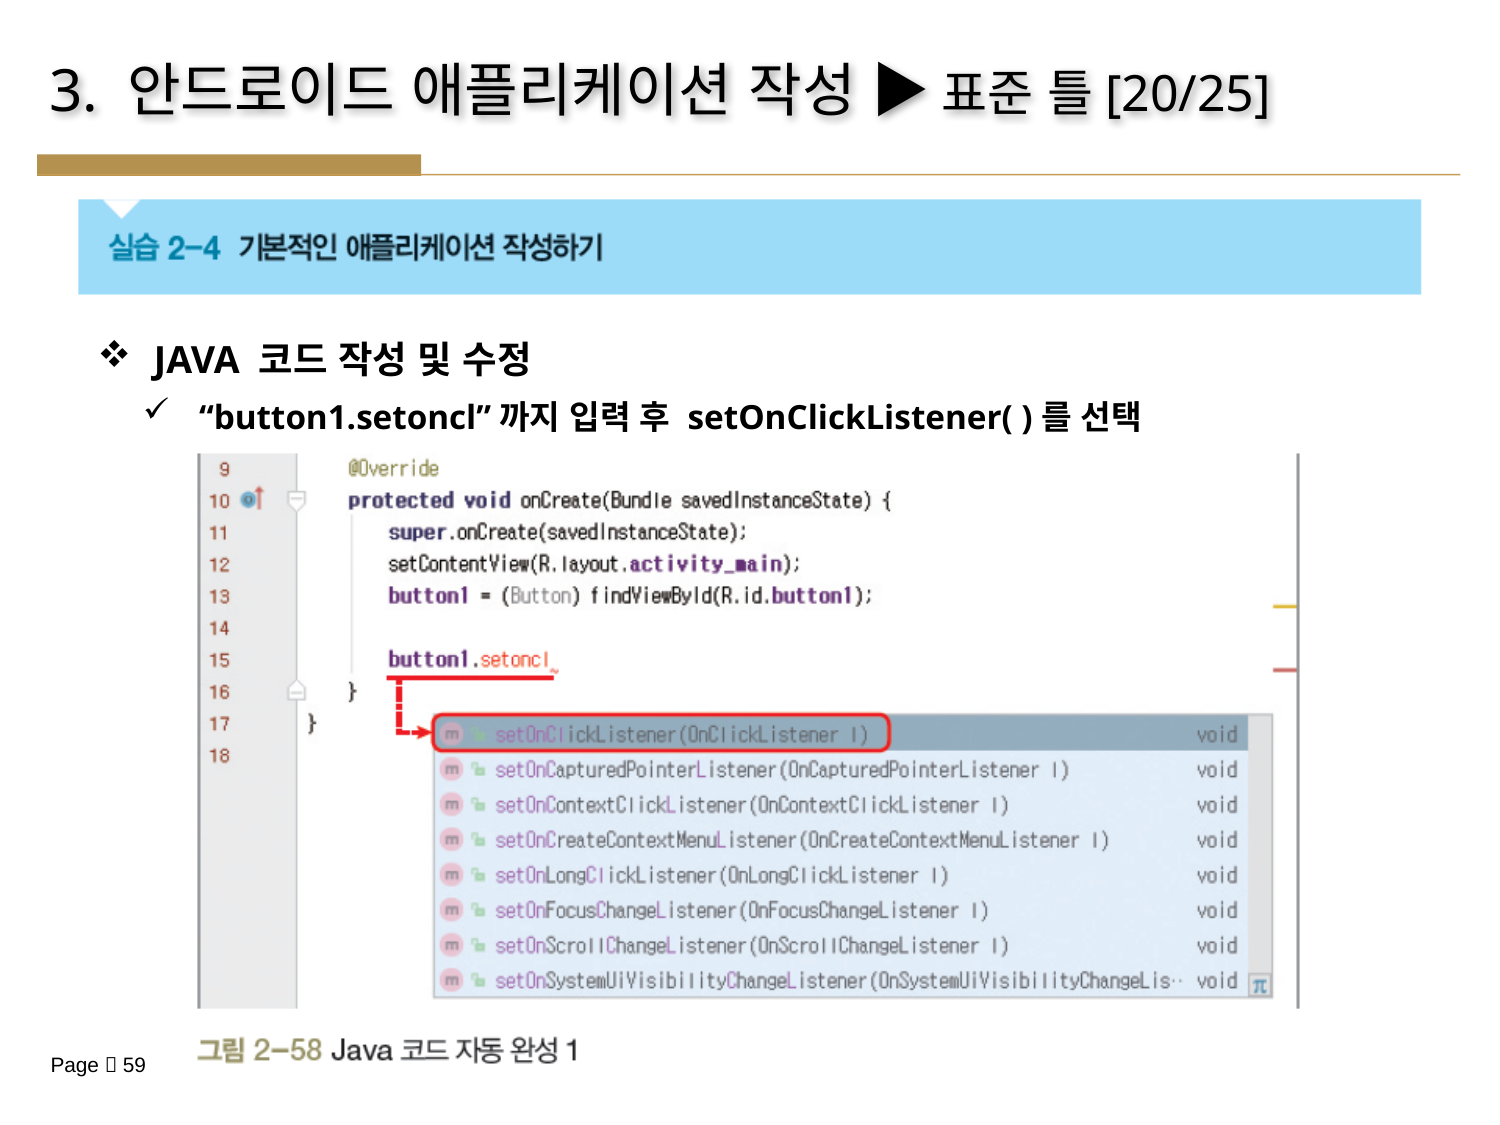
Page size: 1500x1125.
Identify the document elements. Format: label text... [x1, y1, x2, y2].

picture [77, 198, 1423, 298]
list JAVA 코드 작성 및 수정 “button1.setoncl”까지 입력 후 setOnClickListener( )를 선택 [54, 335, 1500, 1051]
title 3. 안드로이드 애플리케이션 작성 ▶ 표준 틀[20/25] [48, 53, 1448, 161]
picture [193, 449, 1303, 1070]
